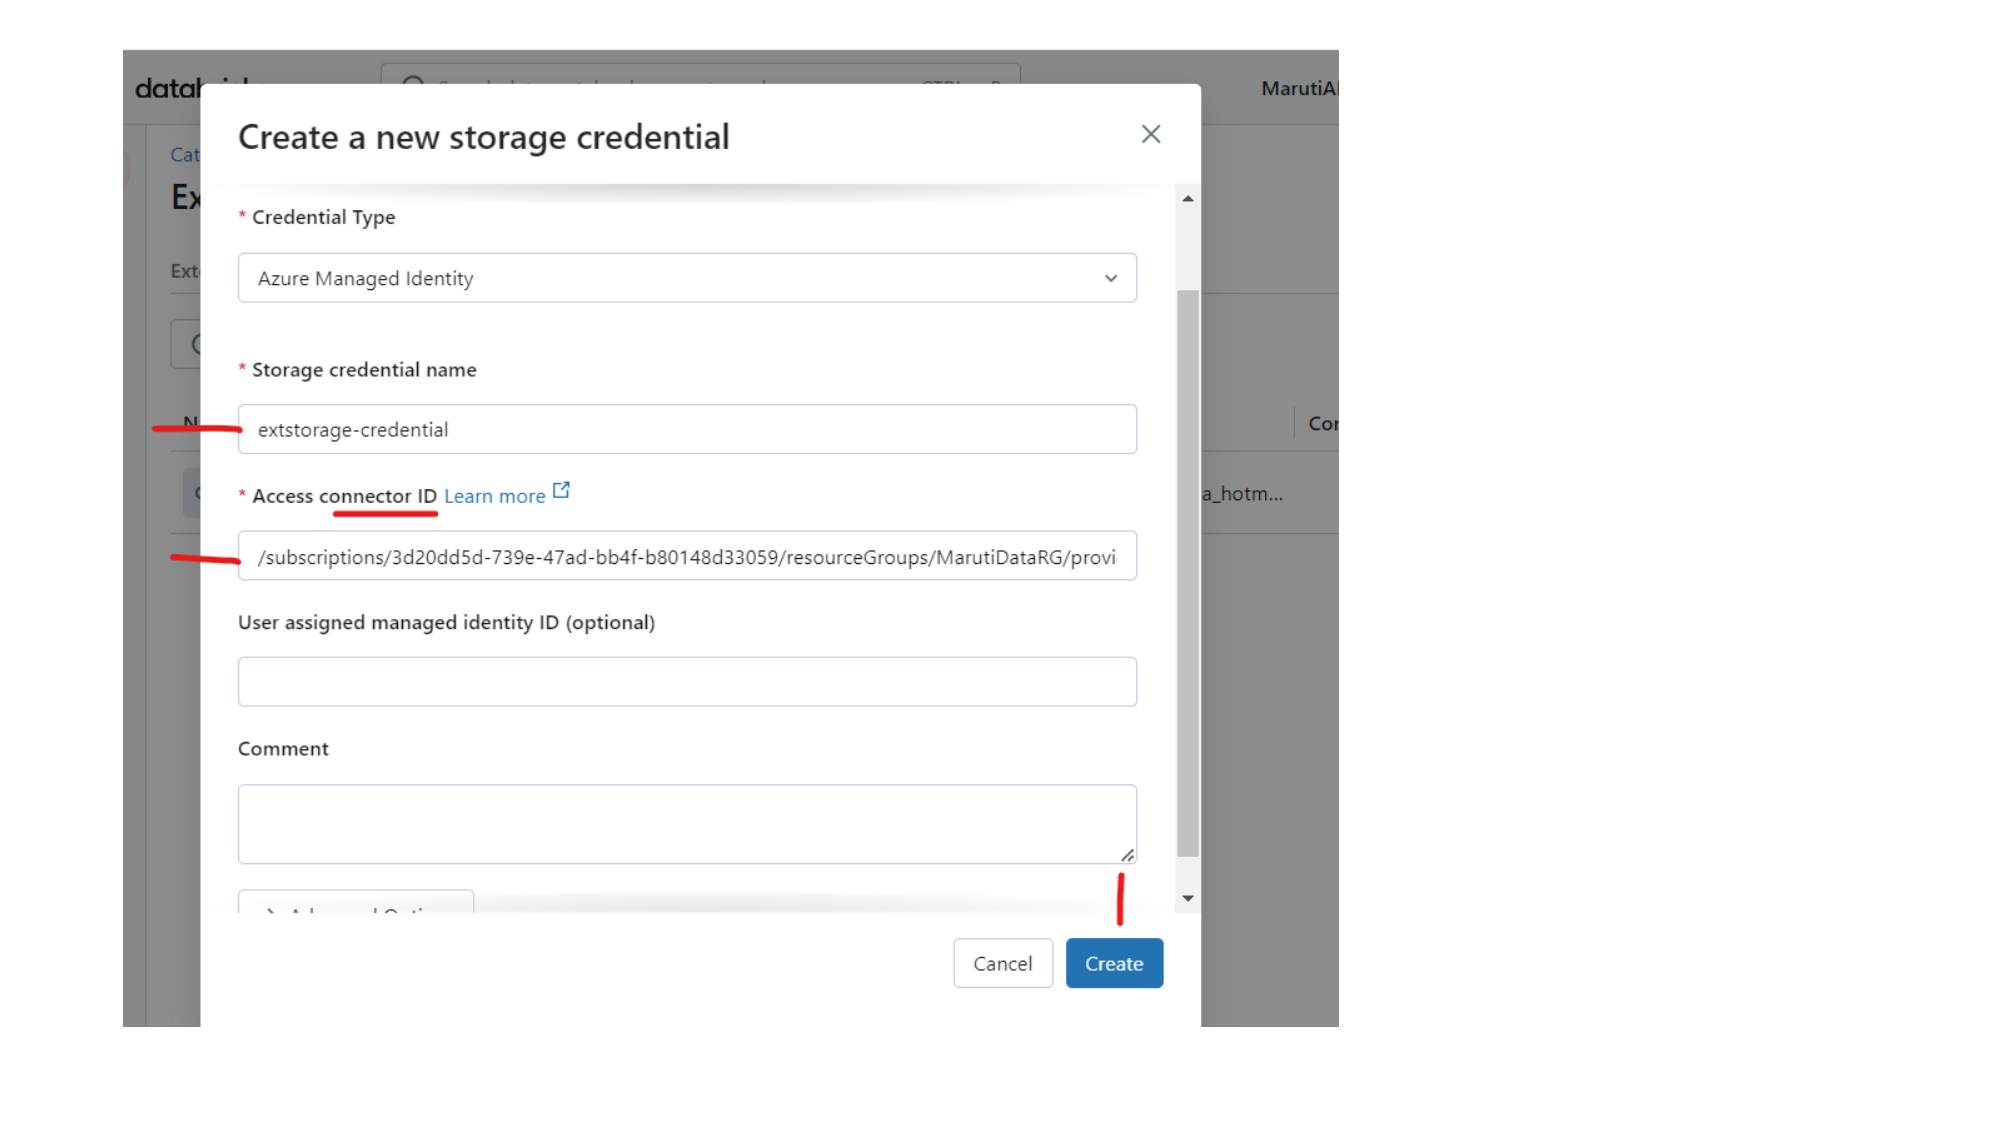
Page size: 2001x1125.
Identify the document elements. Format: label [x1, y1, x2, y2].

picture [122, 49, 1339, 1028]
